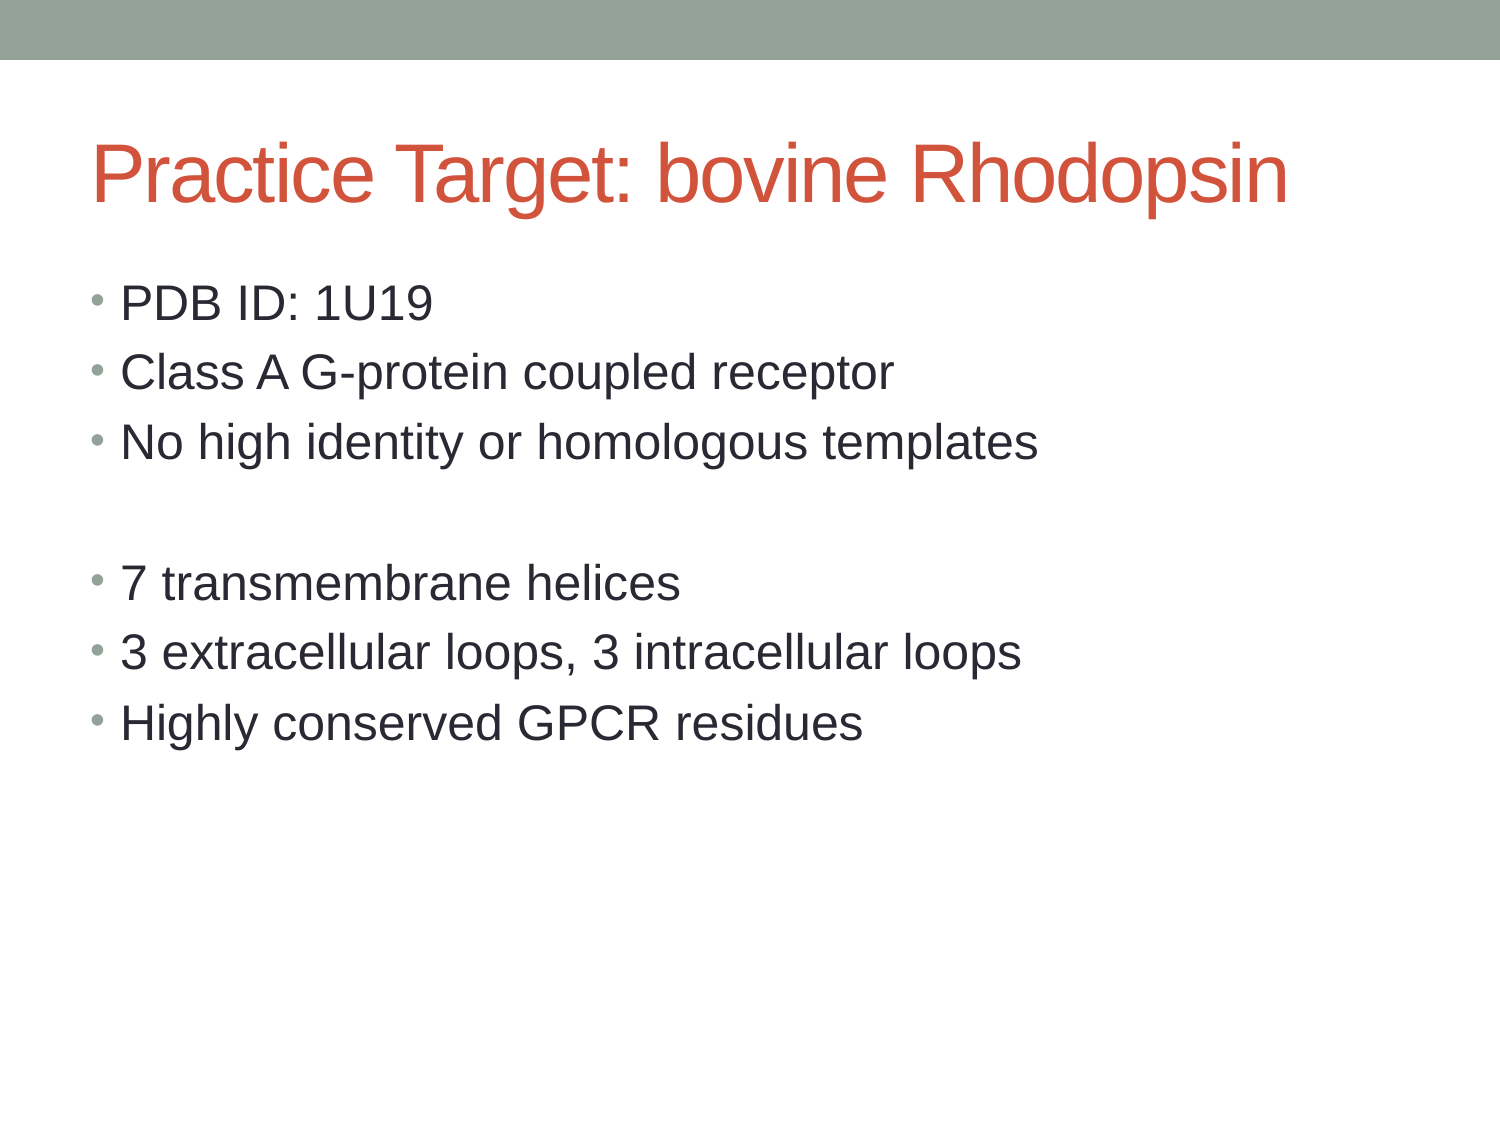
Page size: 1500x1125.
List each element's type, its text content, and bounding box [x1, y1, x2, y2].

title Practice Target: bovine Rhodopsin [75, 87, 1425, 250]
list PDB ID: 1U19 Class A G-protein coupled receptor No high identity or homologous templates 7 transmembrane helices 3 extracellular loops, 3 intracellular loops Highly conserved GPCR residues [75, 262, 1425, 1063]
